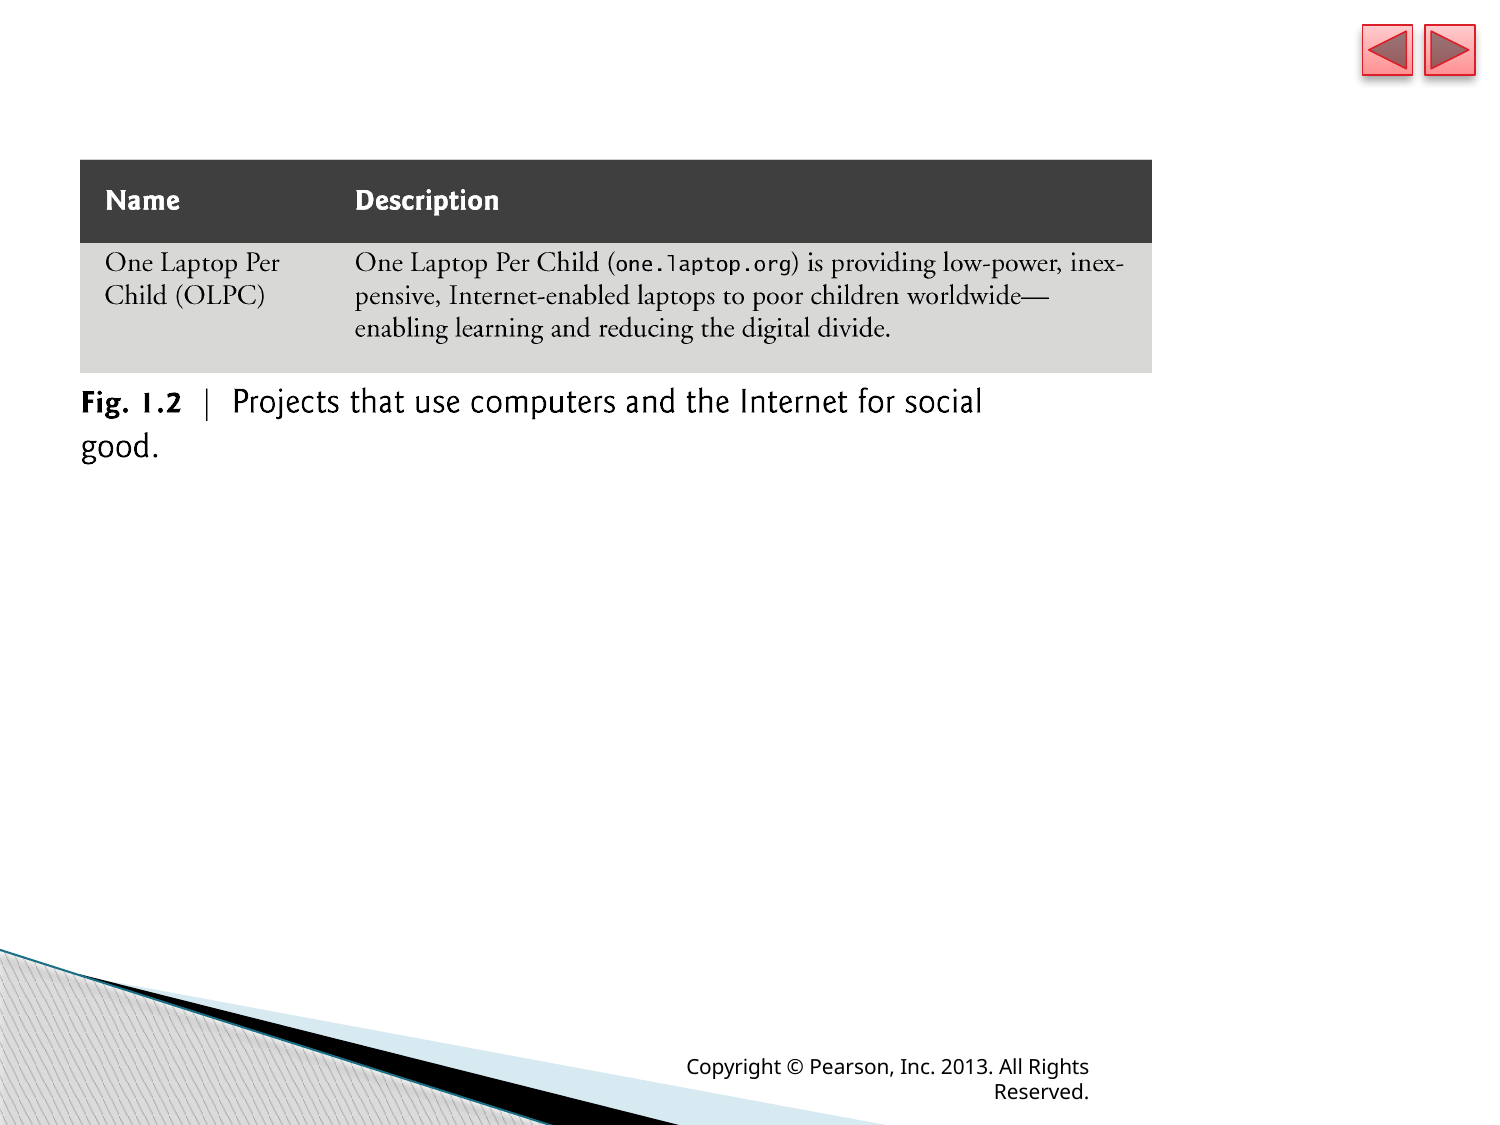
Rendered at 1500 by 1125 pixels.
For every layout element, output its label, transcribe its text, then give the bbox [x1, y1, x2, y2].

footer Copyright © Pearson, Inc. 2013. All Rights Reserved. [650, 1051, 1105, 1112]
picture [0, 106, 1500, 1018]
